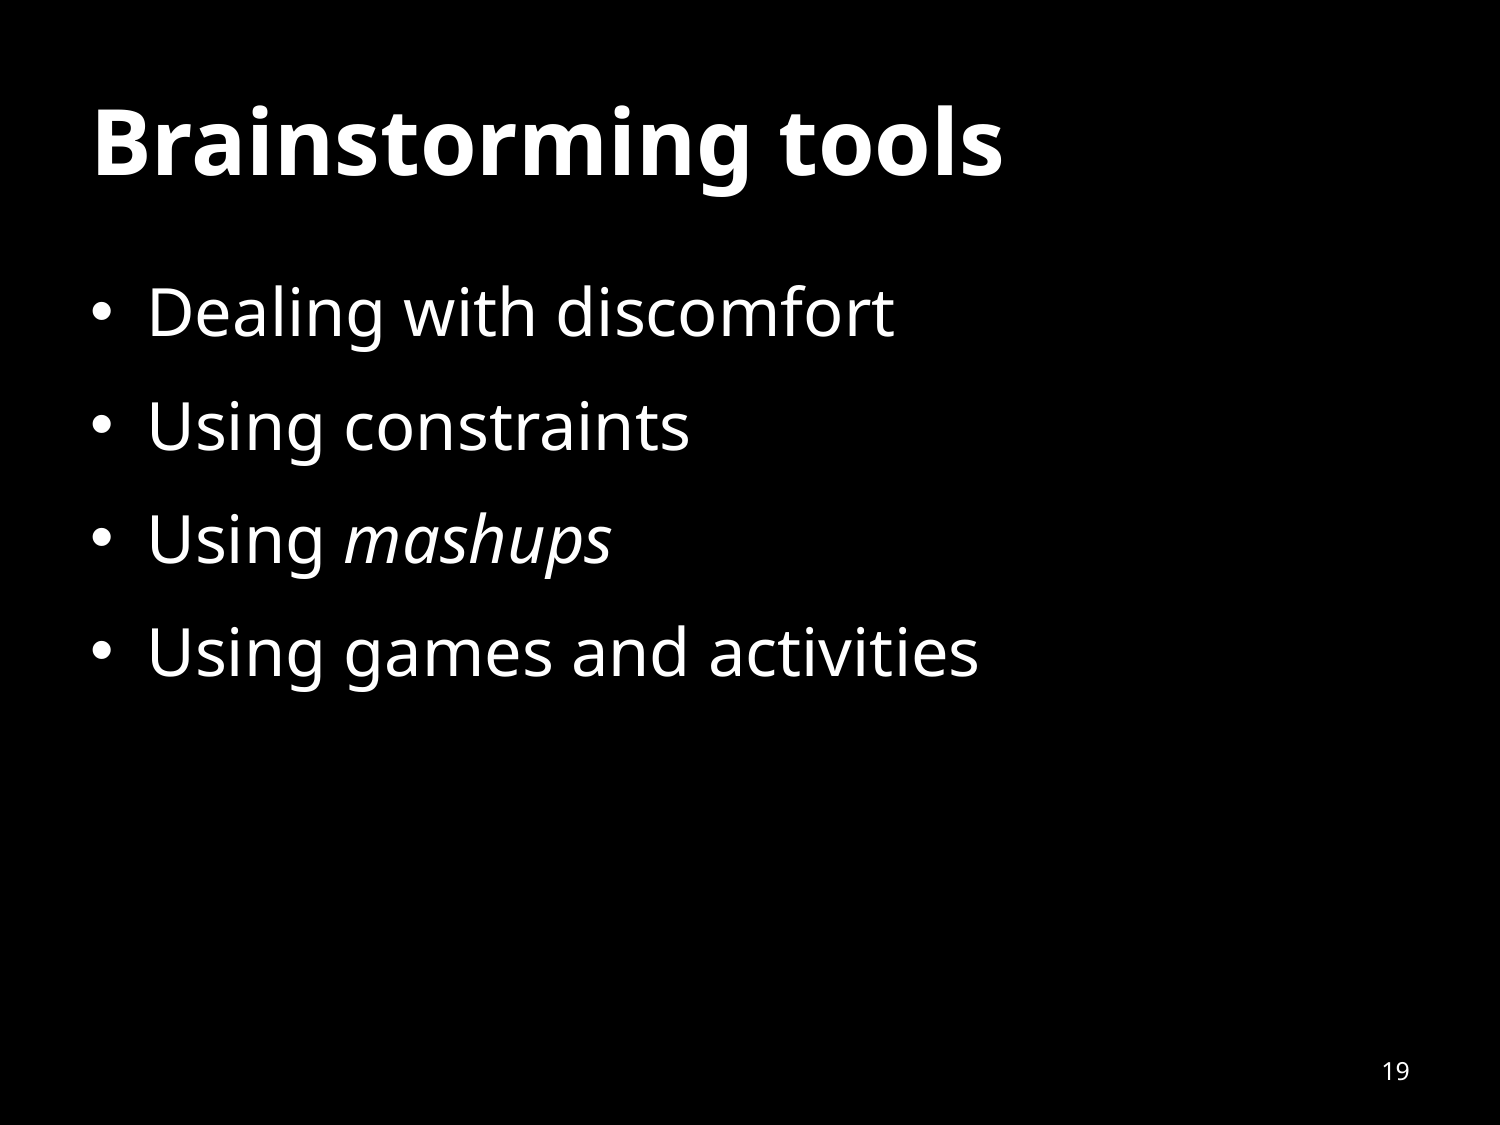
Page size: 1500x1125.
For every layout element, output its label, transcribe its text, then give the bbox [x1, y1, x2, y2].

slide_number 19 [1074, 1042, 1425, 1103]
list Dealing with discomfort Using constraints Using mashups Using games and activities [75, 262, 1425, 1005]
title Brainstorming tools [75, 45, 1425, 233]
